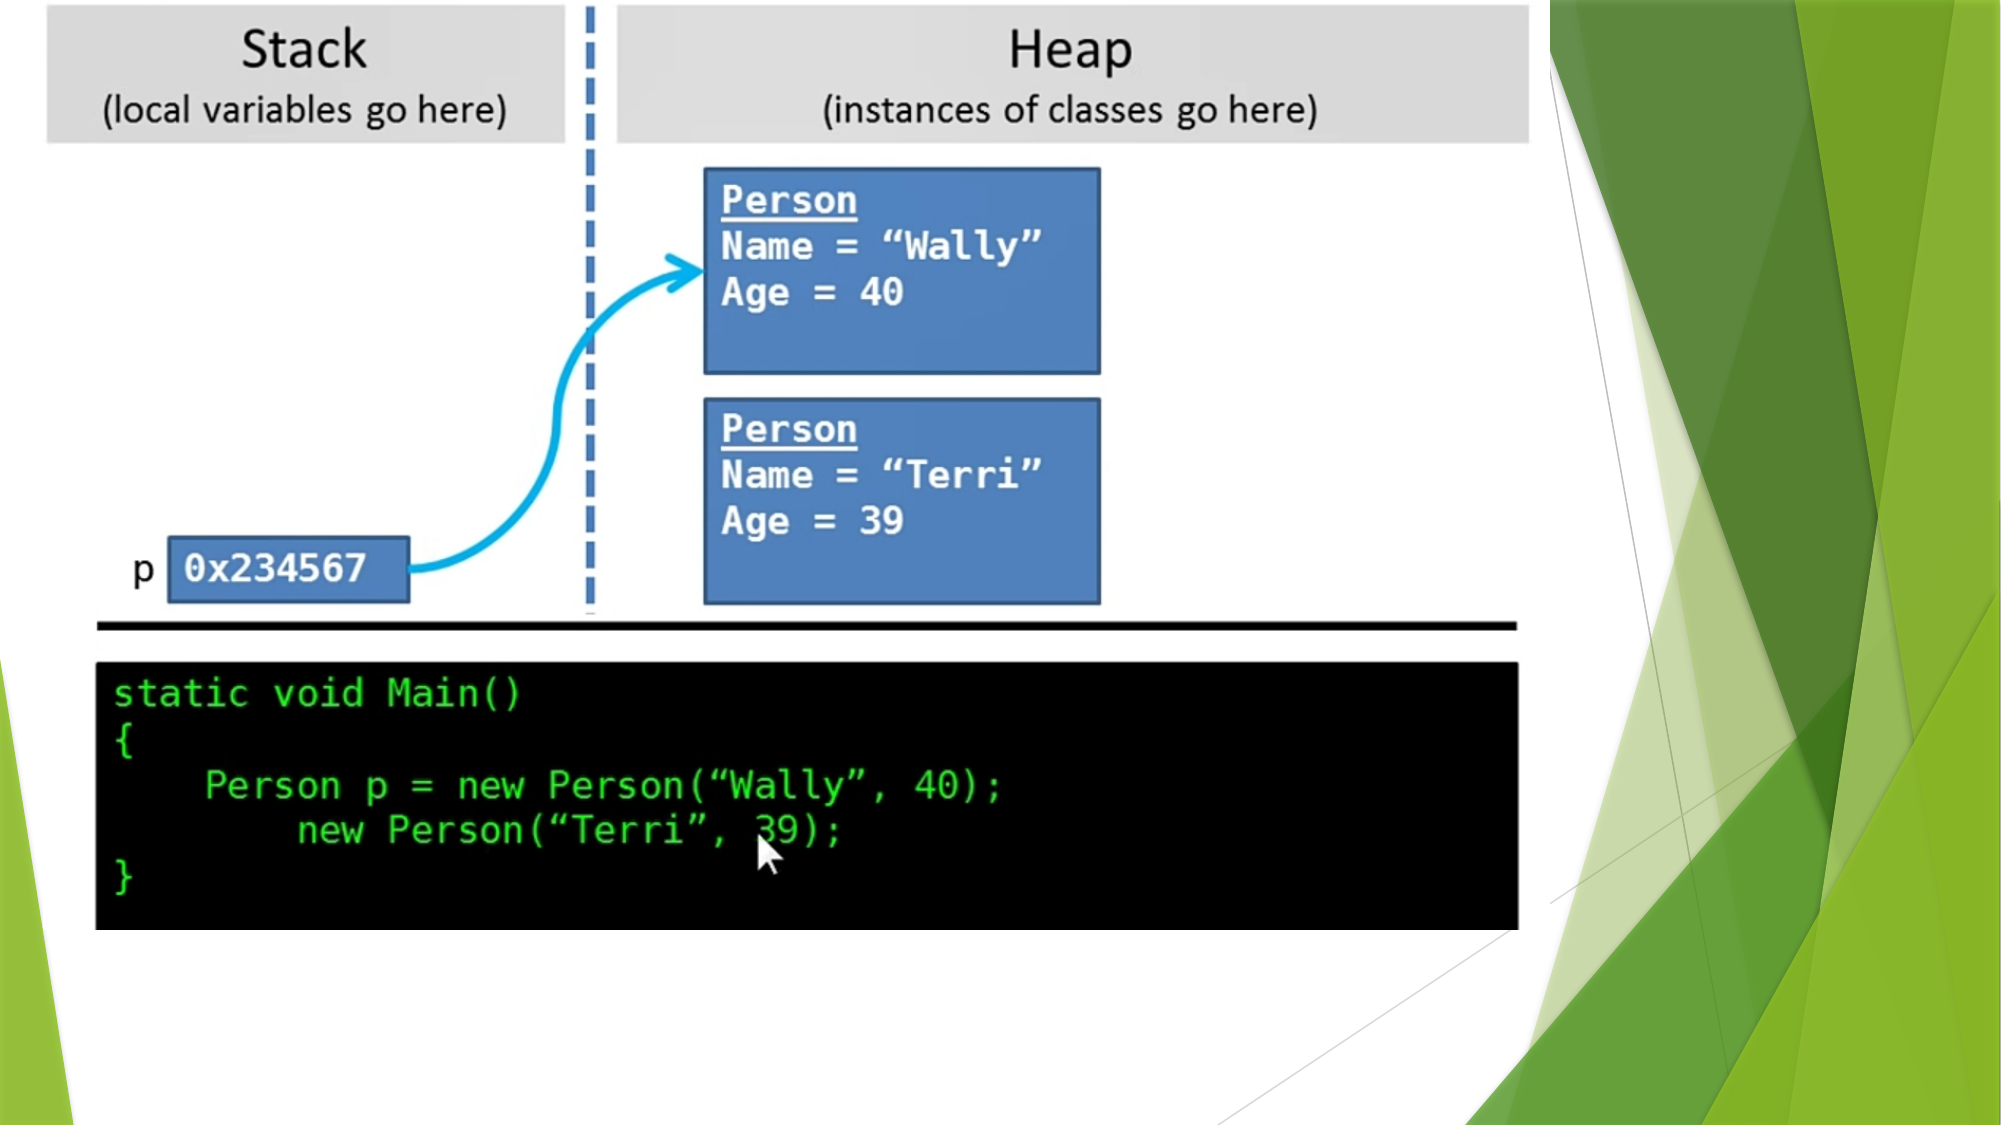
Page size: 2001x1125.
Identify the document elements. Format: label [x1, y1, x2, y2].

picture [43, 0, 1551, 931]
